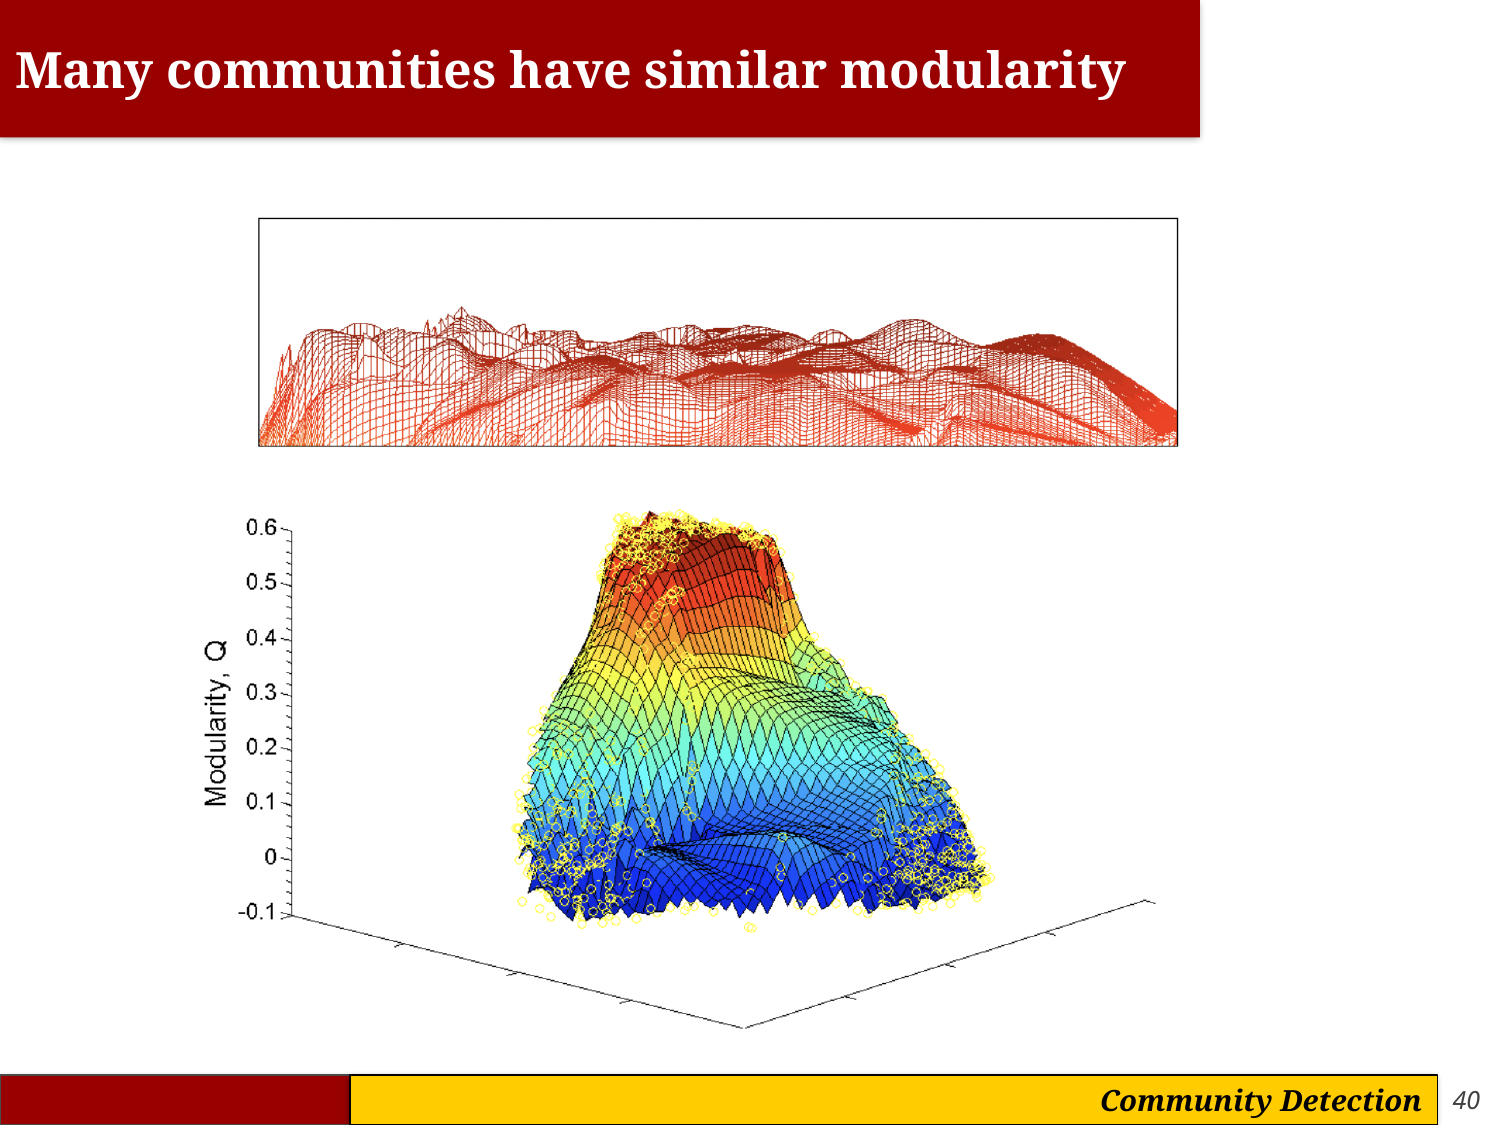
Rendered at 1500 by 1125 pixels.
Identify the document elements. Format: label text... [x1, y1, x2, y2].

title Many communities have similar modularity [0, 0, 1200, 138]
picture [173, 174, 1231, 1048]
